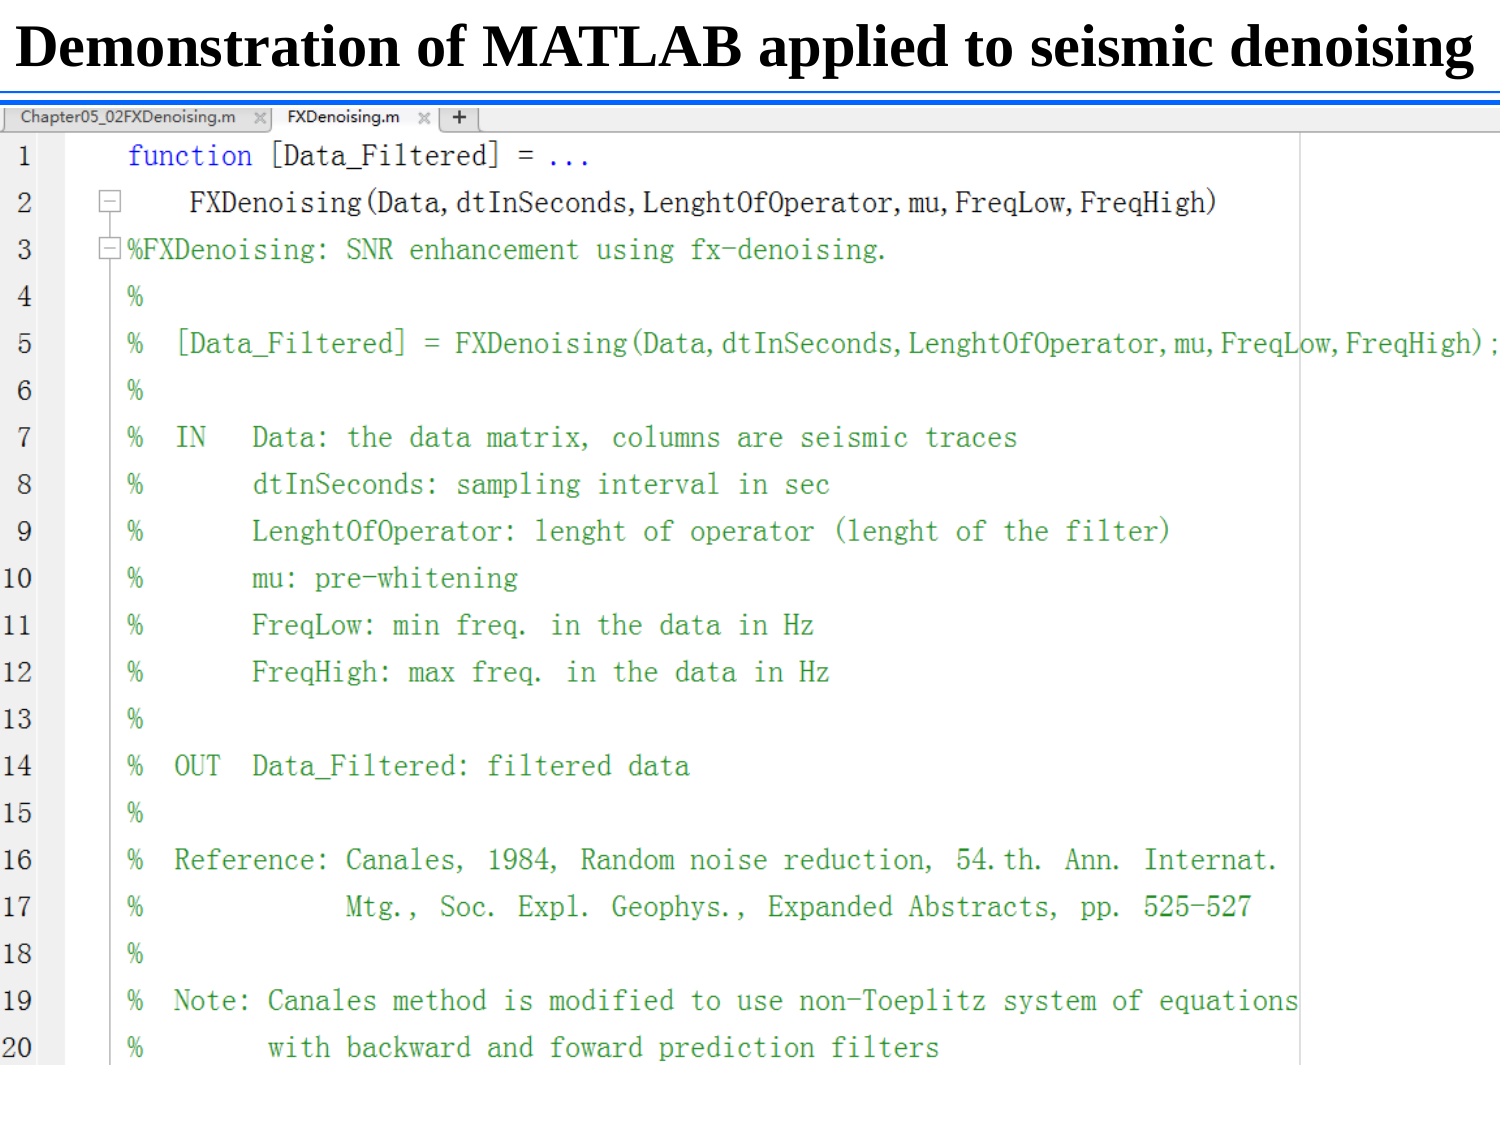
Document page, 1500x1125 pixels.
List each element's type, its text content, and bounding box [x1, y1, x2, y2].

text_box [0, 91, 1500, 103]
text_box Demonstration of MATLAB applied to seismic denoising [0, 5, 1500, 79]
picture [0, 108, 1500, 1065]
